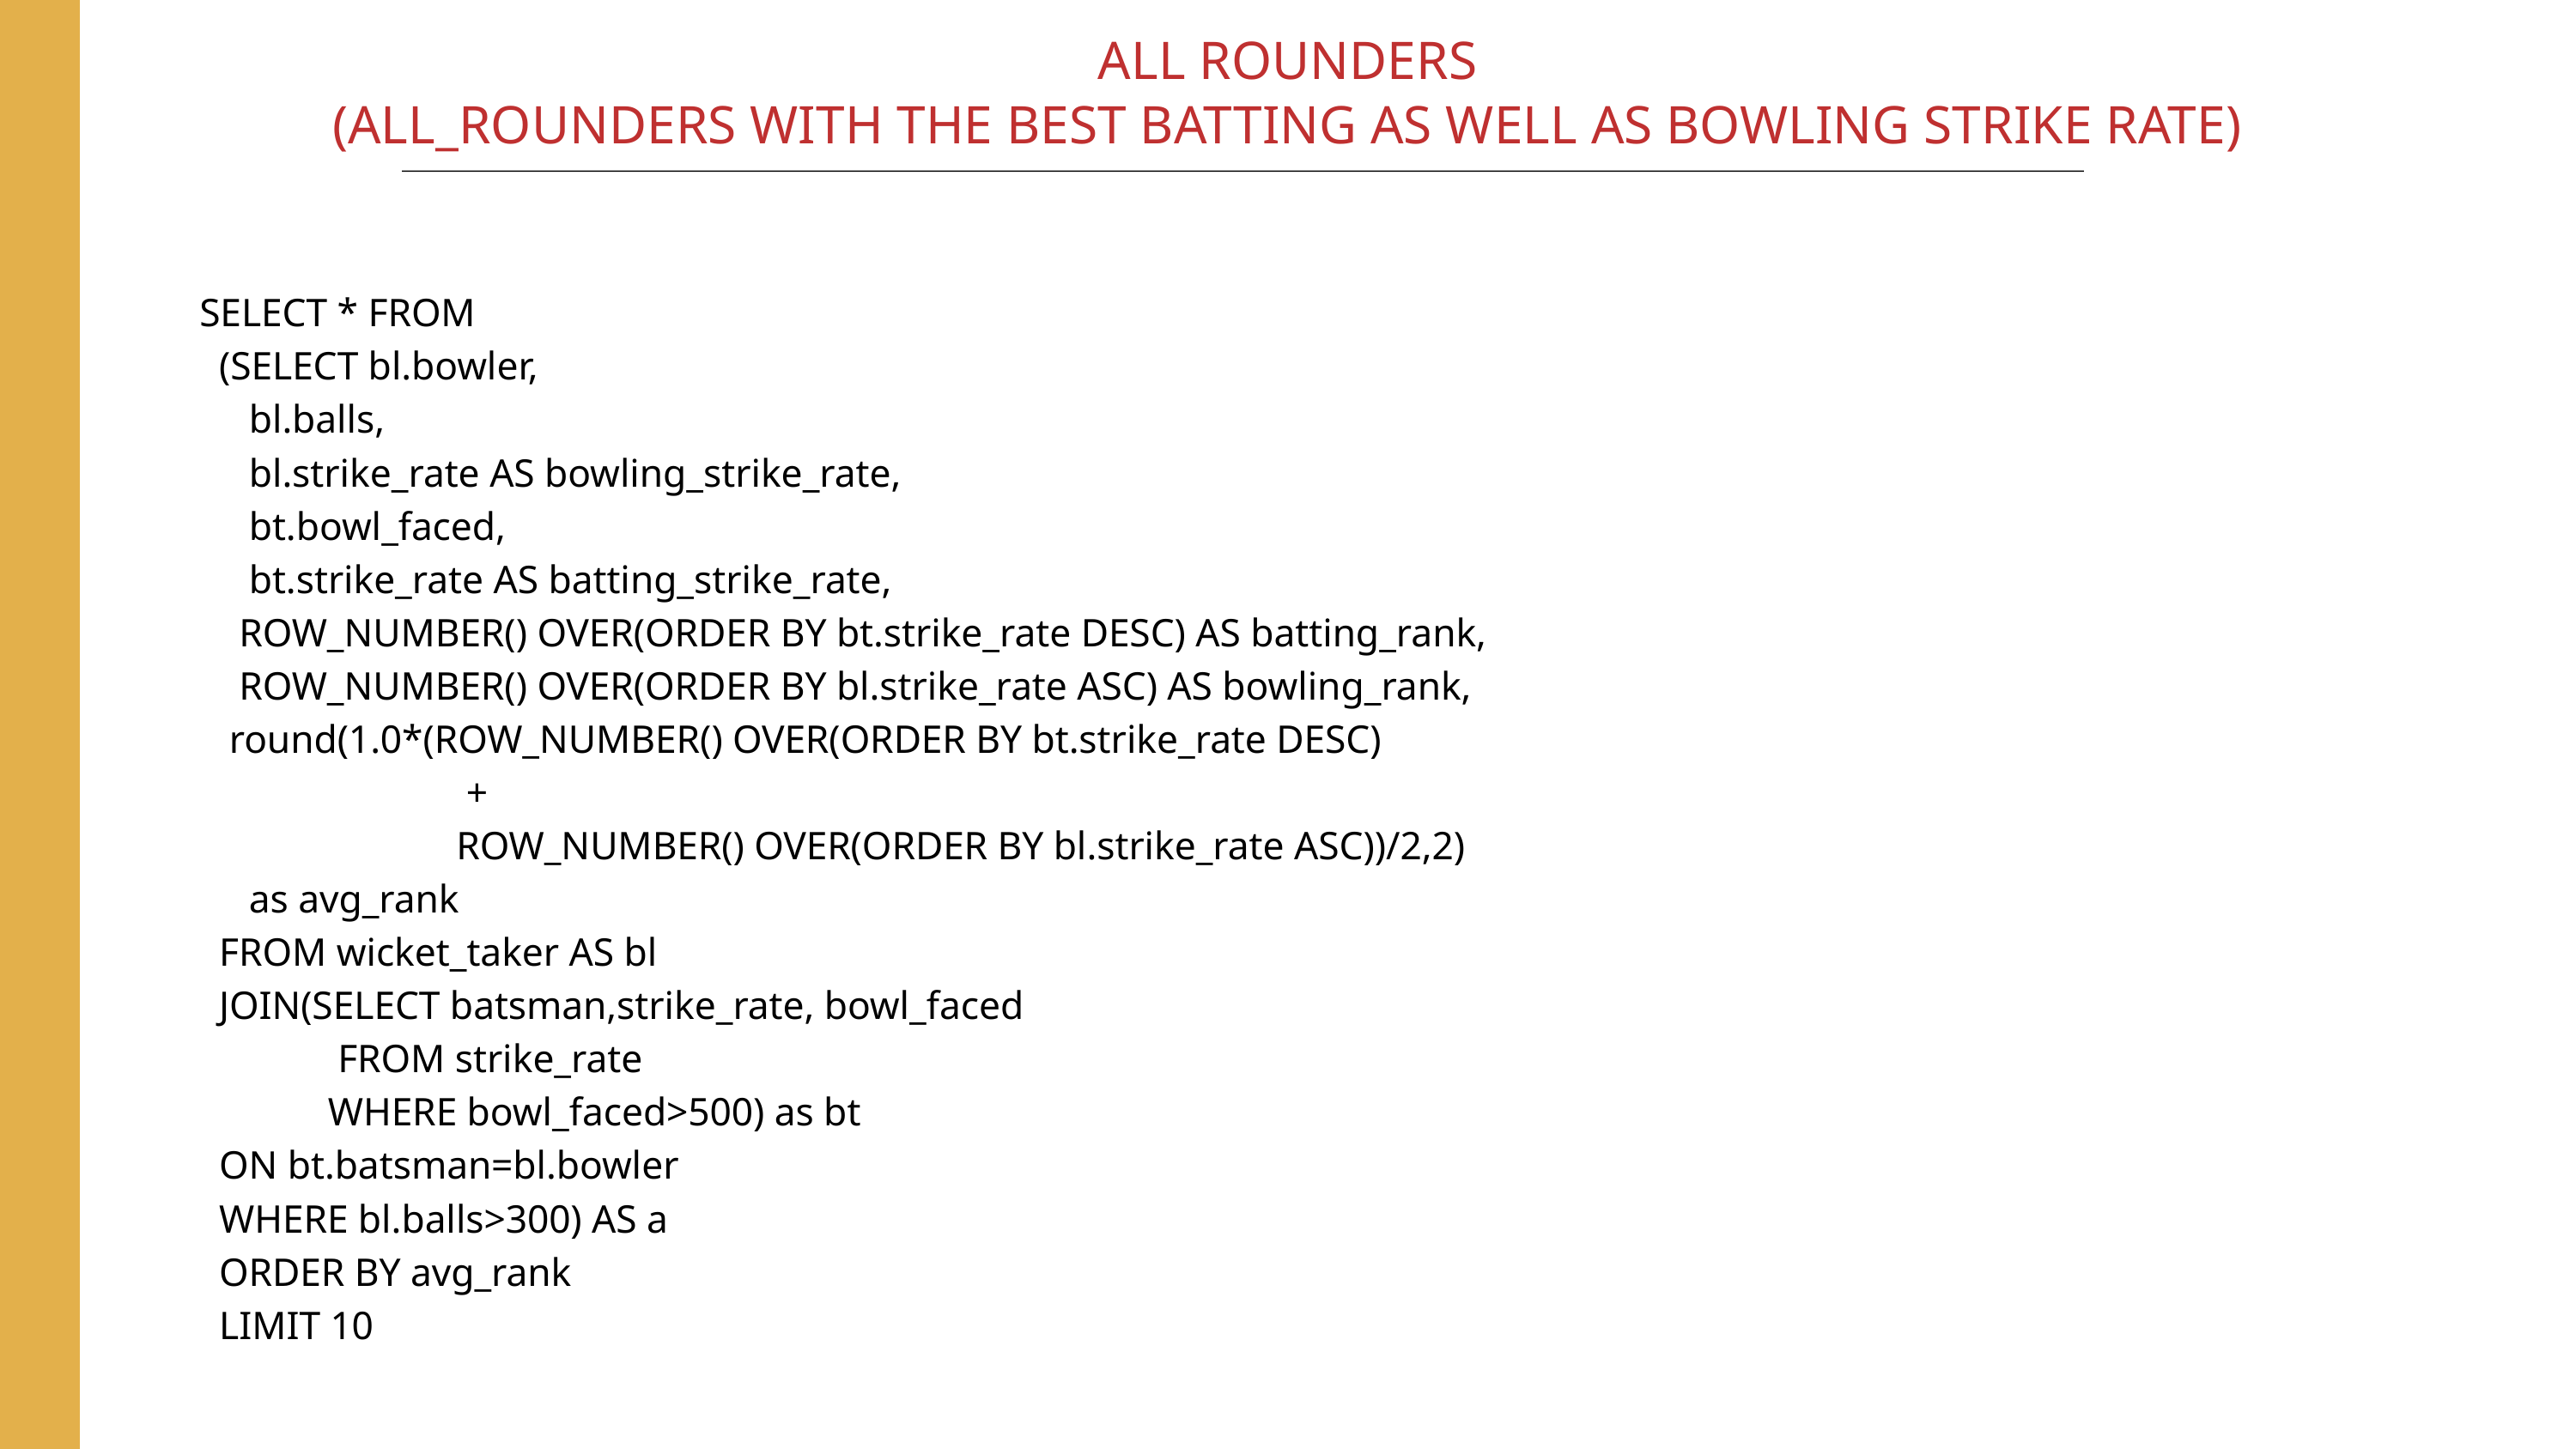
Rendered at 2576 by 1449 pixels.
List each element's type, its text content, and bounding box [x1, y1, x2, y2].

text_box ALL ROUNDERS (ALL_ROUNDERS WITH THE BEST BATTING AS WELL AS BOWLING STRIKE RATE) [87, 26, 2496, 155]
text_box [0, 0, 81, 1449]
text_box SELECT * FROM (SELECT bl.bowler, bl.balls, bl.strike_rate AS bowling_strike_rate, bt.bowl_faced, bt.strike_rate AS batting_strike_rate, ROW_NUMBER() OVER(ORDER BY bt.strike_rate DESC) AS batting_rank, ROW_NUMBER() OVER(ORDER BY bl.strike_rate ASC) AS bowling_rank, round(1.0*(ROW_NUMBER() OVER(ORDER BY bt.strike_rate DESC) + ROW_NUMBER() OVER(ORDER BY bl.strike_rate ASC))/2,2) as avg_rank FROM wicket_taker AS bl JOIN(SELECT batsman,strike_rate, bowl_faced FROM strike_rate WHERE bowl_faced>500) as bt ON bt.batsman=bl.bowler WHERE bl.balls>300) AS a ORDER BY avg_rank LIMIT 10 [199, 281, 2377, 1347]
